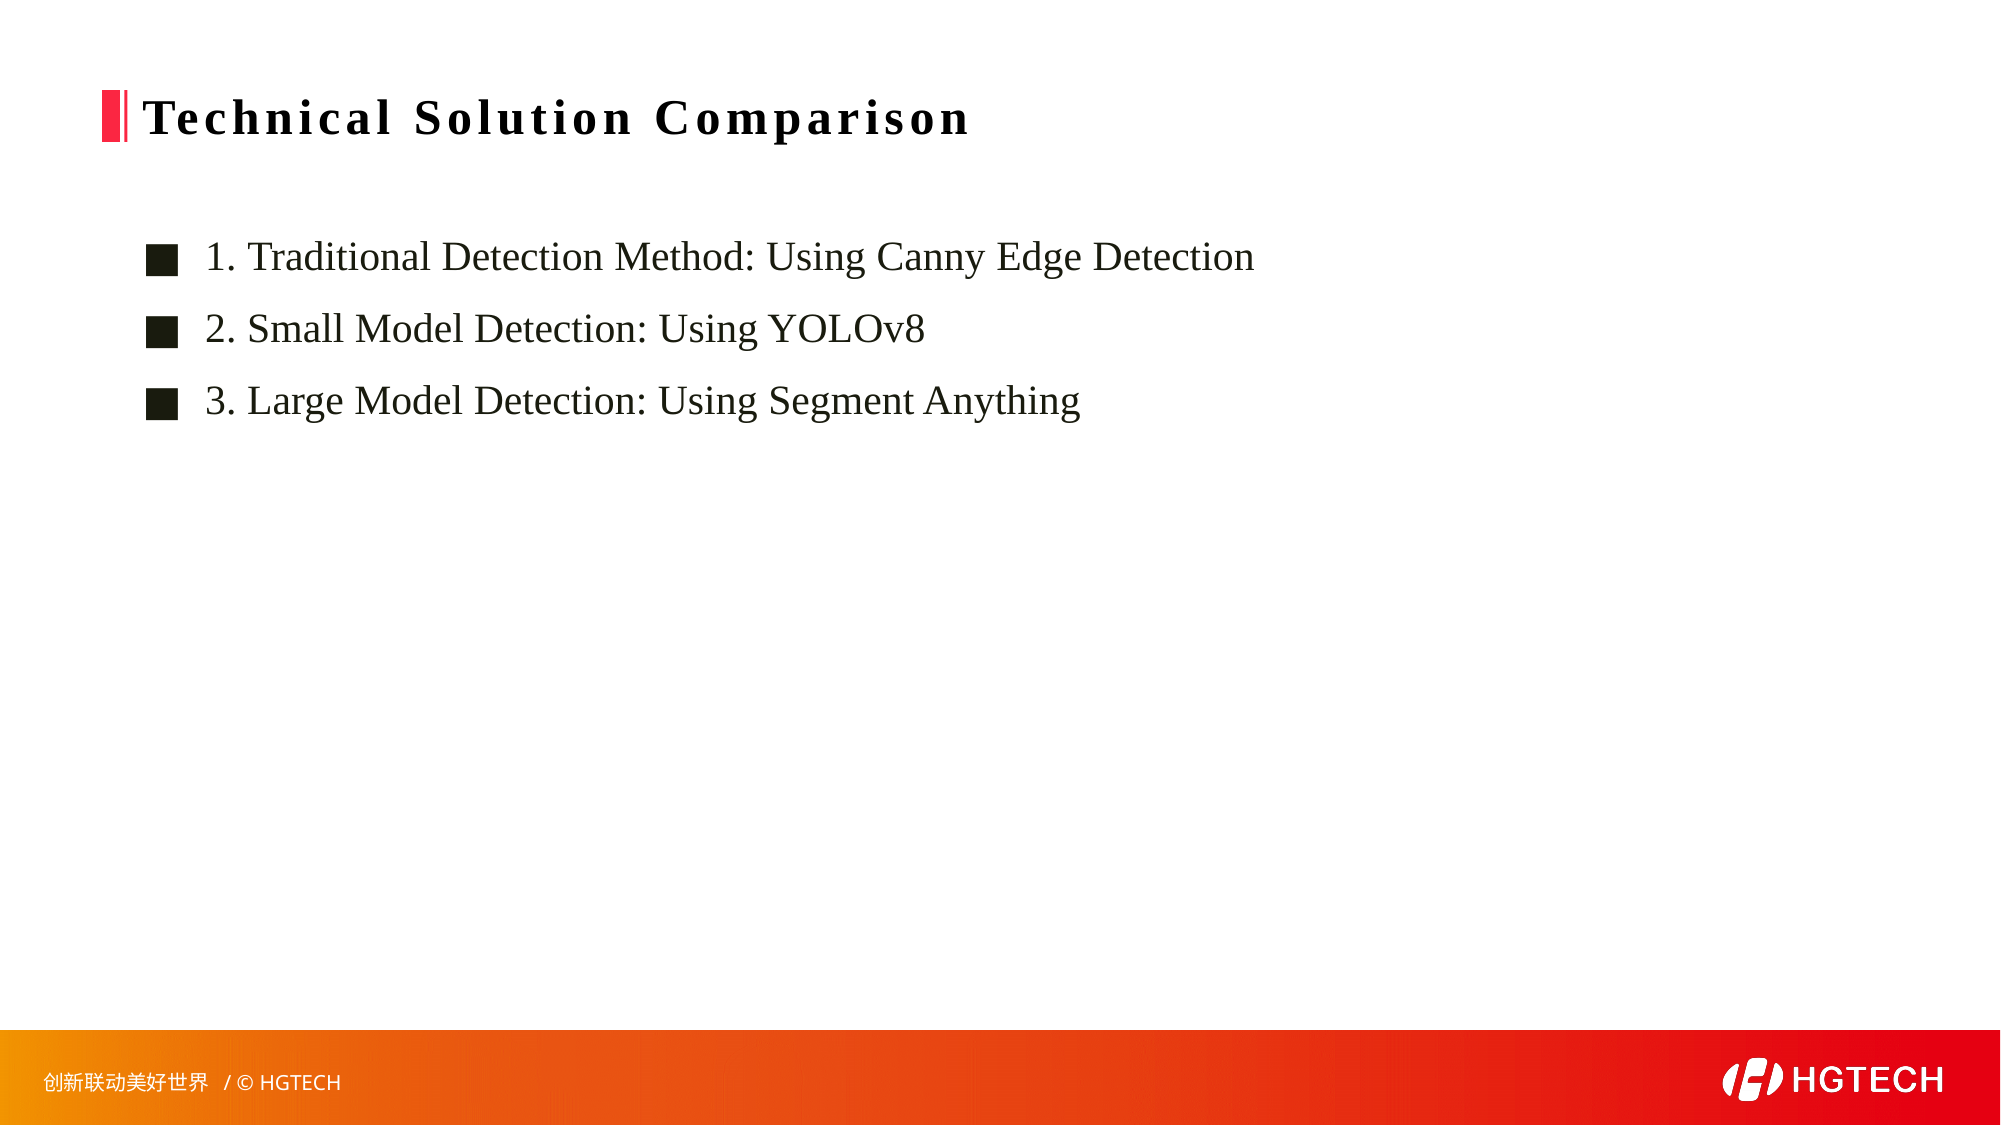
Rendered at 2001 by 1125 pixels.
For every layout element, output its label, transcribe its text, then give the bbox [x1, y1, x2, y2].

picture [0, 1030, 2001, 1125]
text_box 1. Traditional Detection Method: Using Canny Edge Detection 2. Small Model Detection: Using YOLOv8 3. Large Model Detection: Using Segment Anything [127, 225, 1496, 432]
text_box Technical Solution Comparison [127, 76, 1283, 152]
